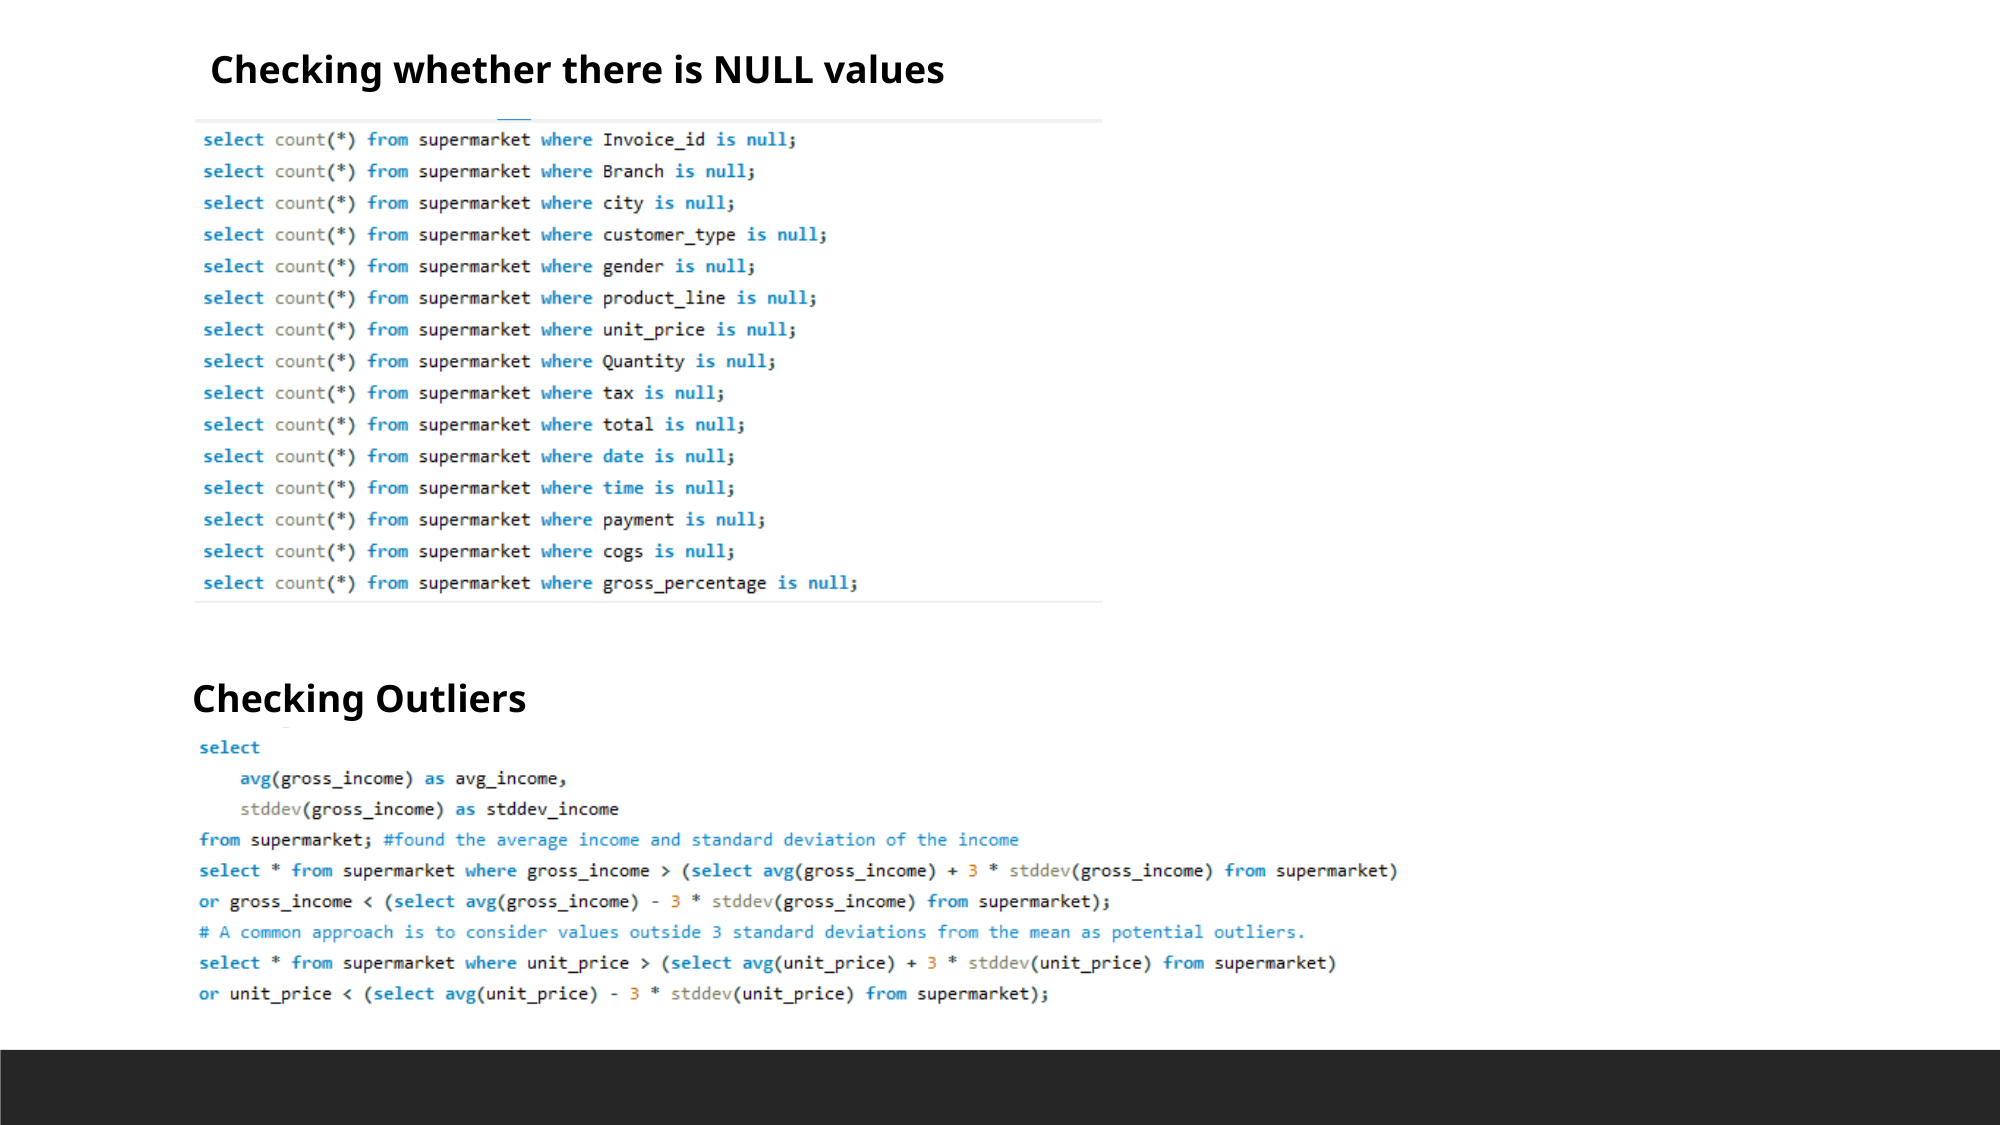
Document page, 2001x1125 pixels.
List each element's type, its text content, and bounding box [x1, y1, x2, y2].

picture [194, 118, 1103, 604]
text_box Checking whether there is NULL values [195, 38, 1196, 98]
text_box Checking Outliers [177, 667, 1178, 724]
picture [170, 727, 1414, 1027]
